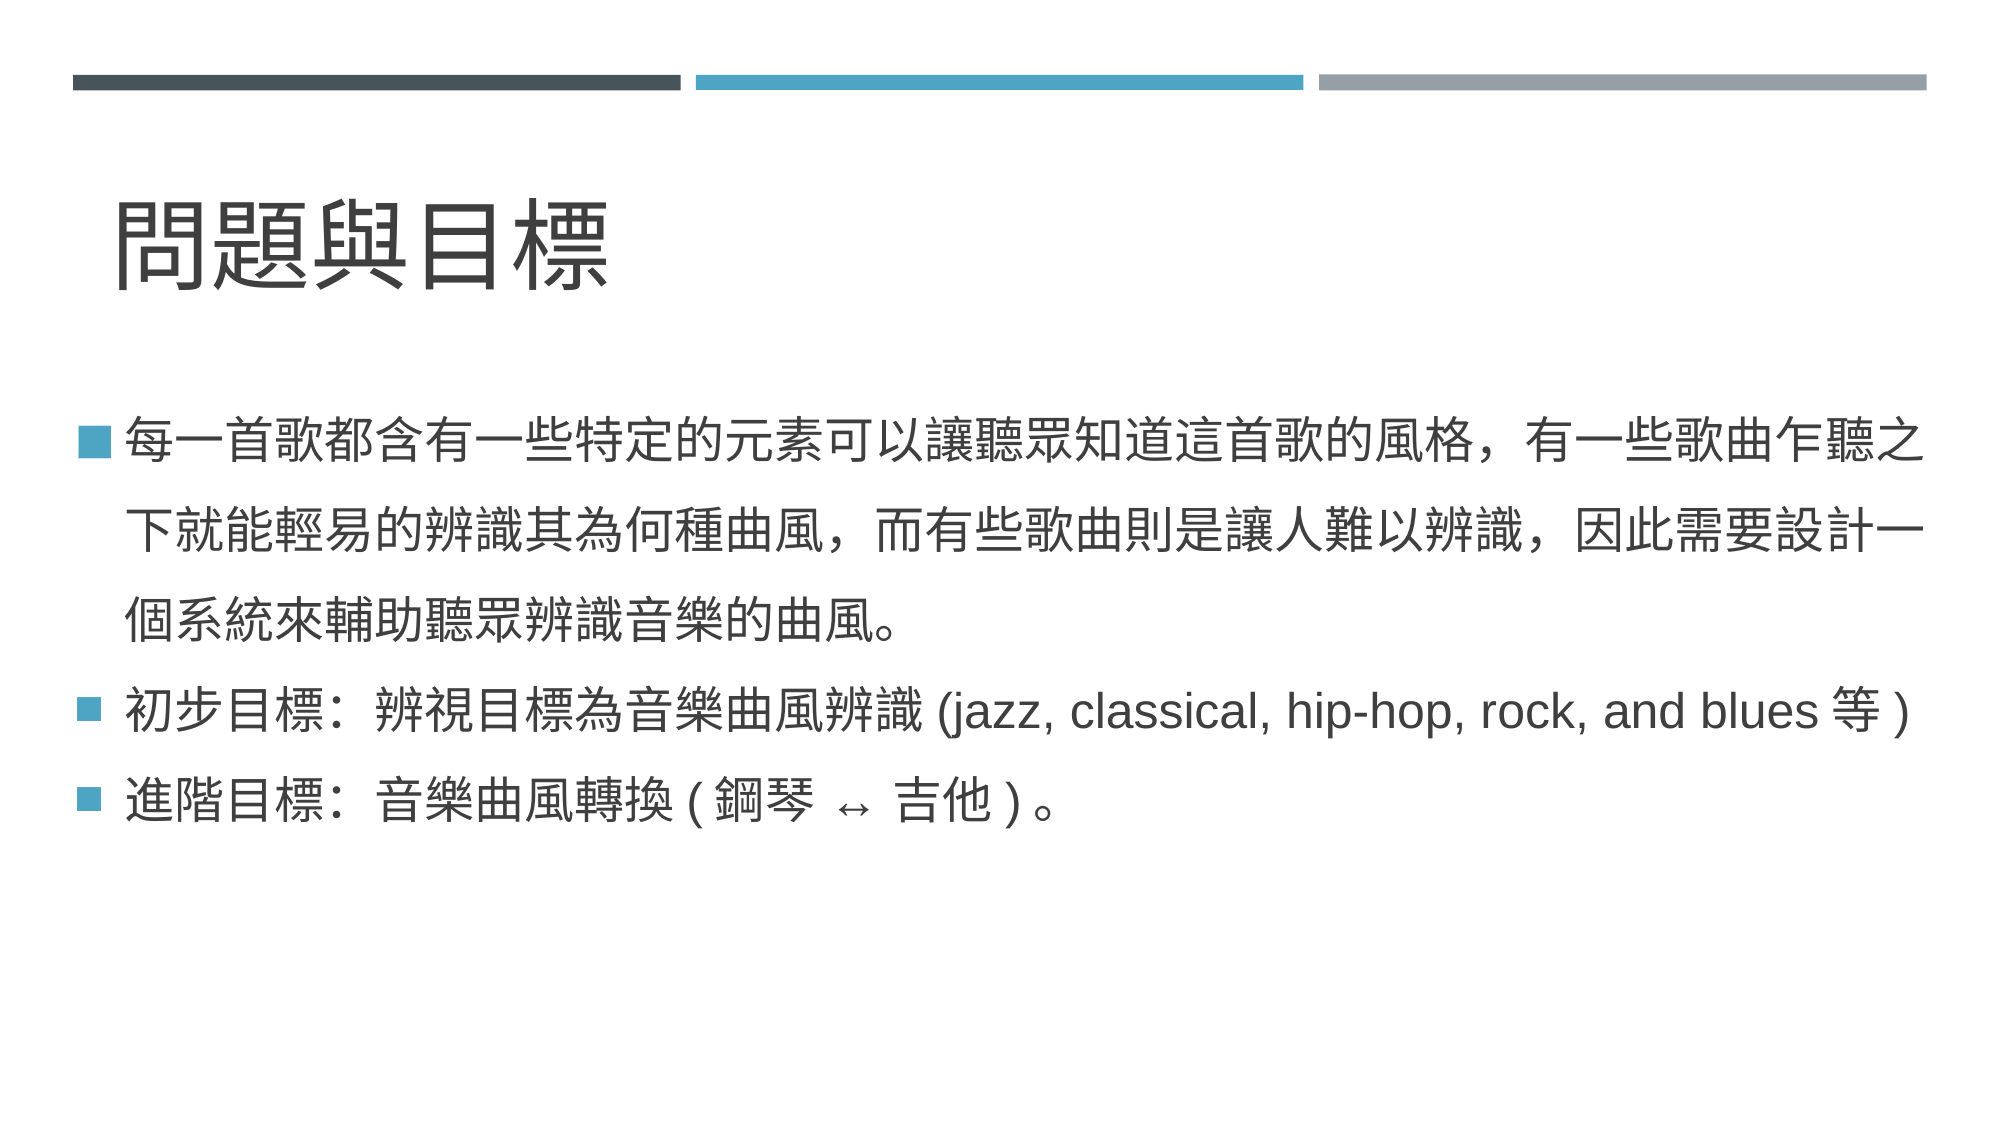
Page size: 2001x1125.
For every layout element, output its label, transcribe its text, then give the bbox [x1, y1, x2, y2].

list 每一首歌都含有一些特定的元素可以讓聽眾知道這首歌的風格，有一些歌曲乍聽之下就能輕易的辨識其為何種曲風，而有些歌曲則是讓人難以辨識，因此需要設計一個系統來輔助聽眾辨識音樂的曲風。 初步目標：辨視目標為音樂曲風辨識(jazz, classical, hip-hop, rock, and blues等) 進階目標：音樂曲風轉換(鋼琴 ↔ 吉他)。 [59, 310, 1941, 897]
title 問題與目標 [95, 115, 1905, 310]
